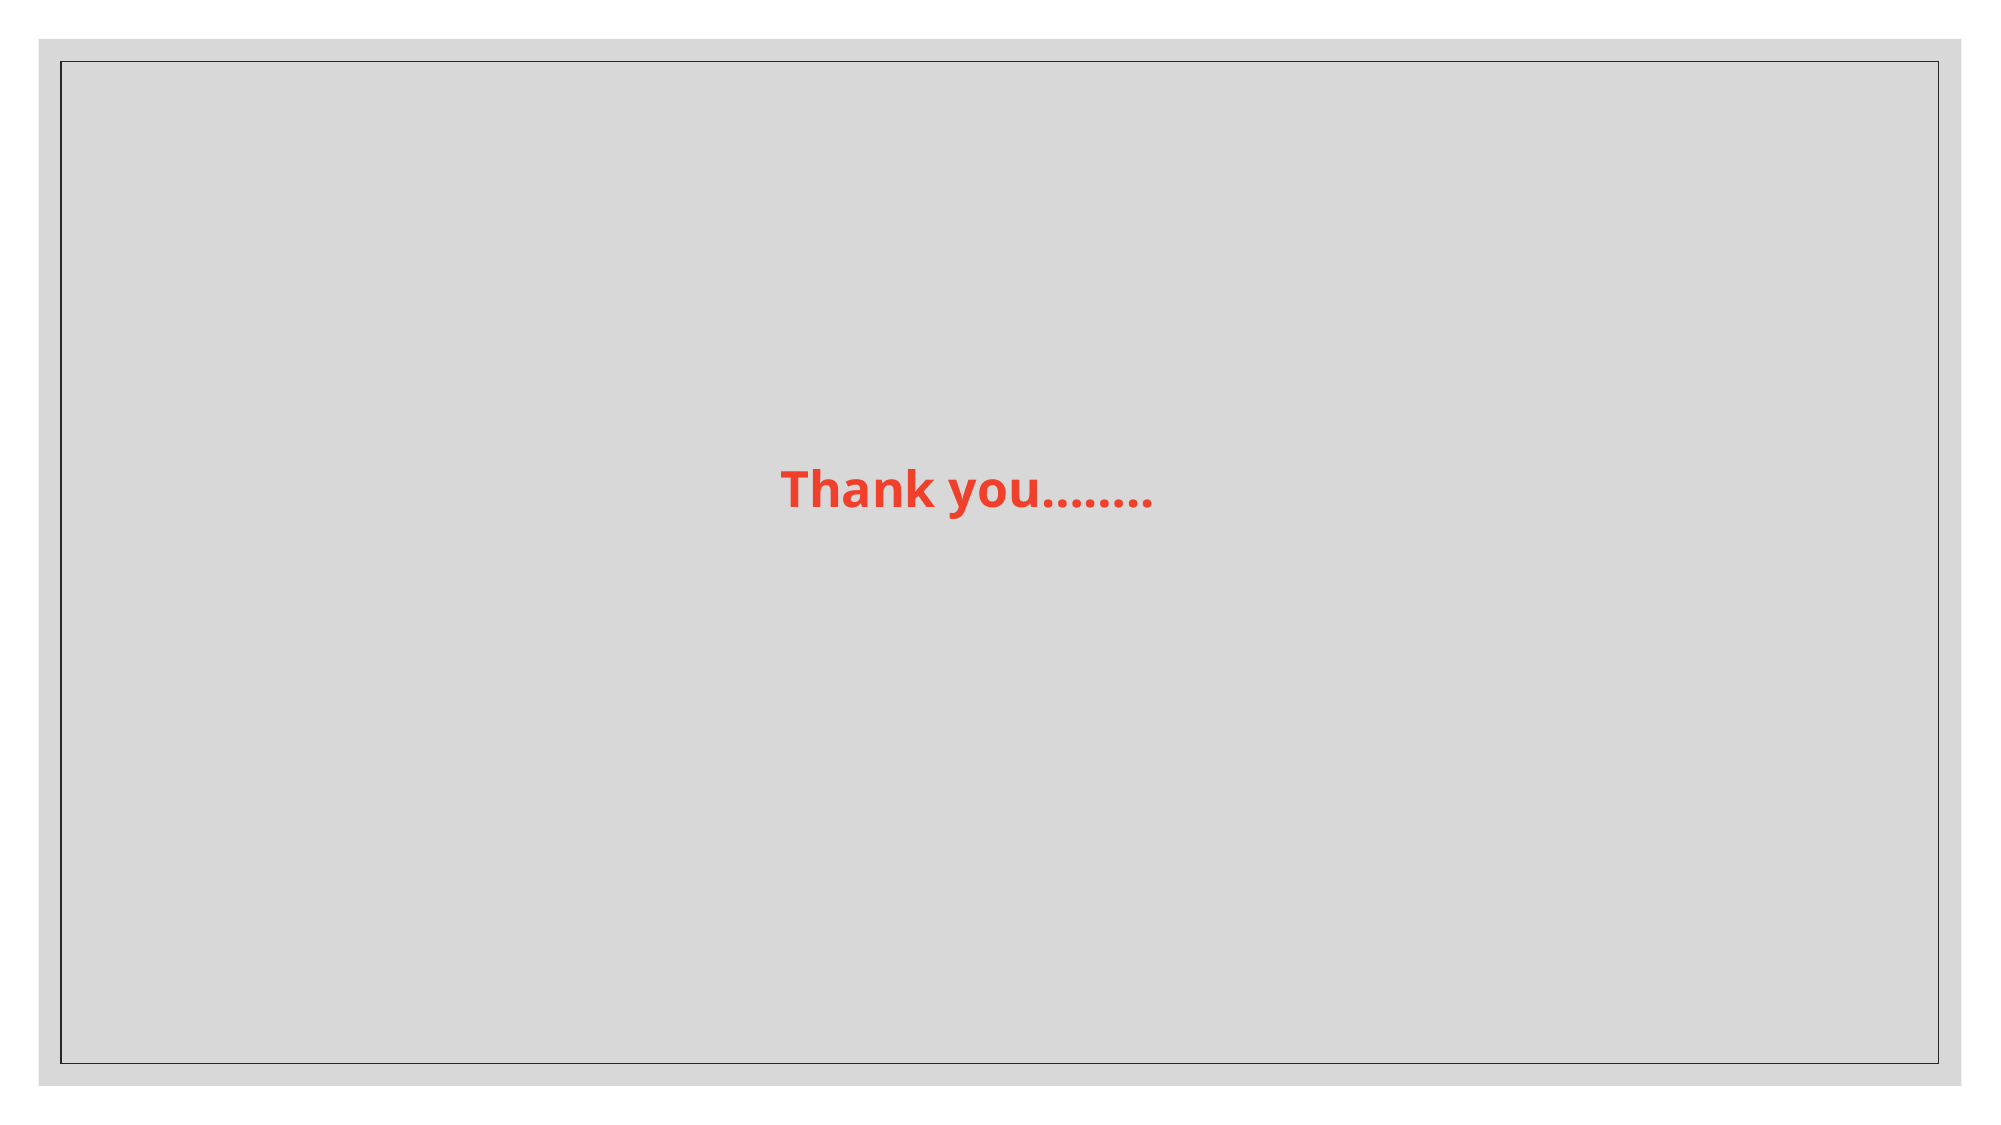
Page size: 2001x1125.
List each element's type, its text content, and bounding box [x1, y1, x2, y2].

text_box Thank you…….. [765, 449, 1171, 525]
